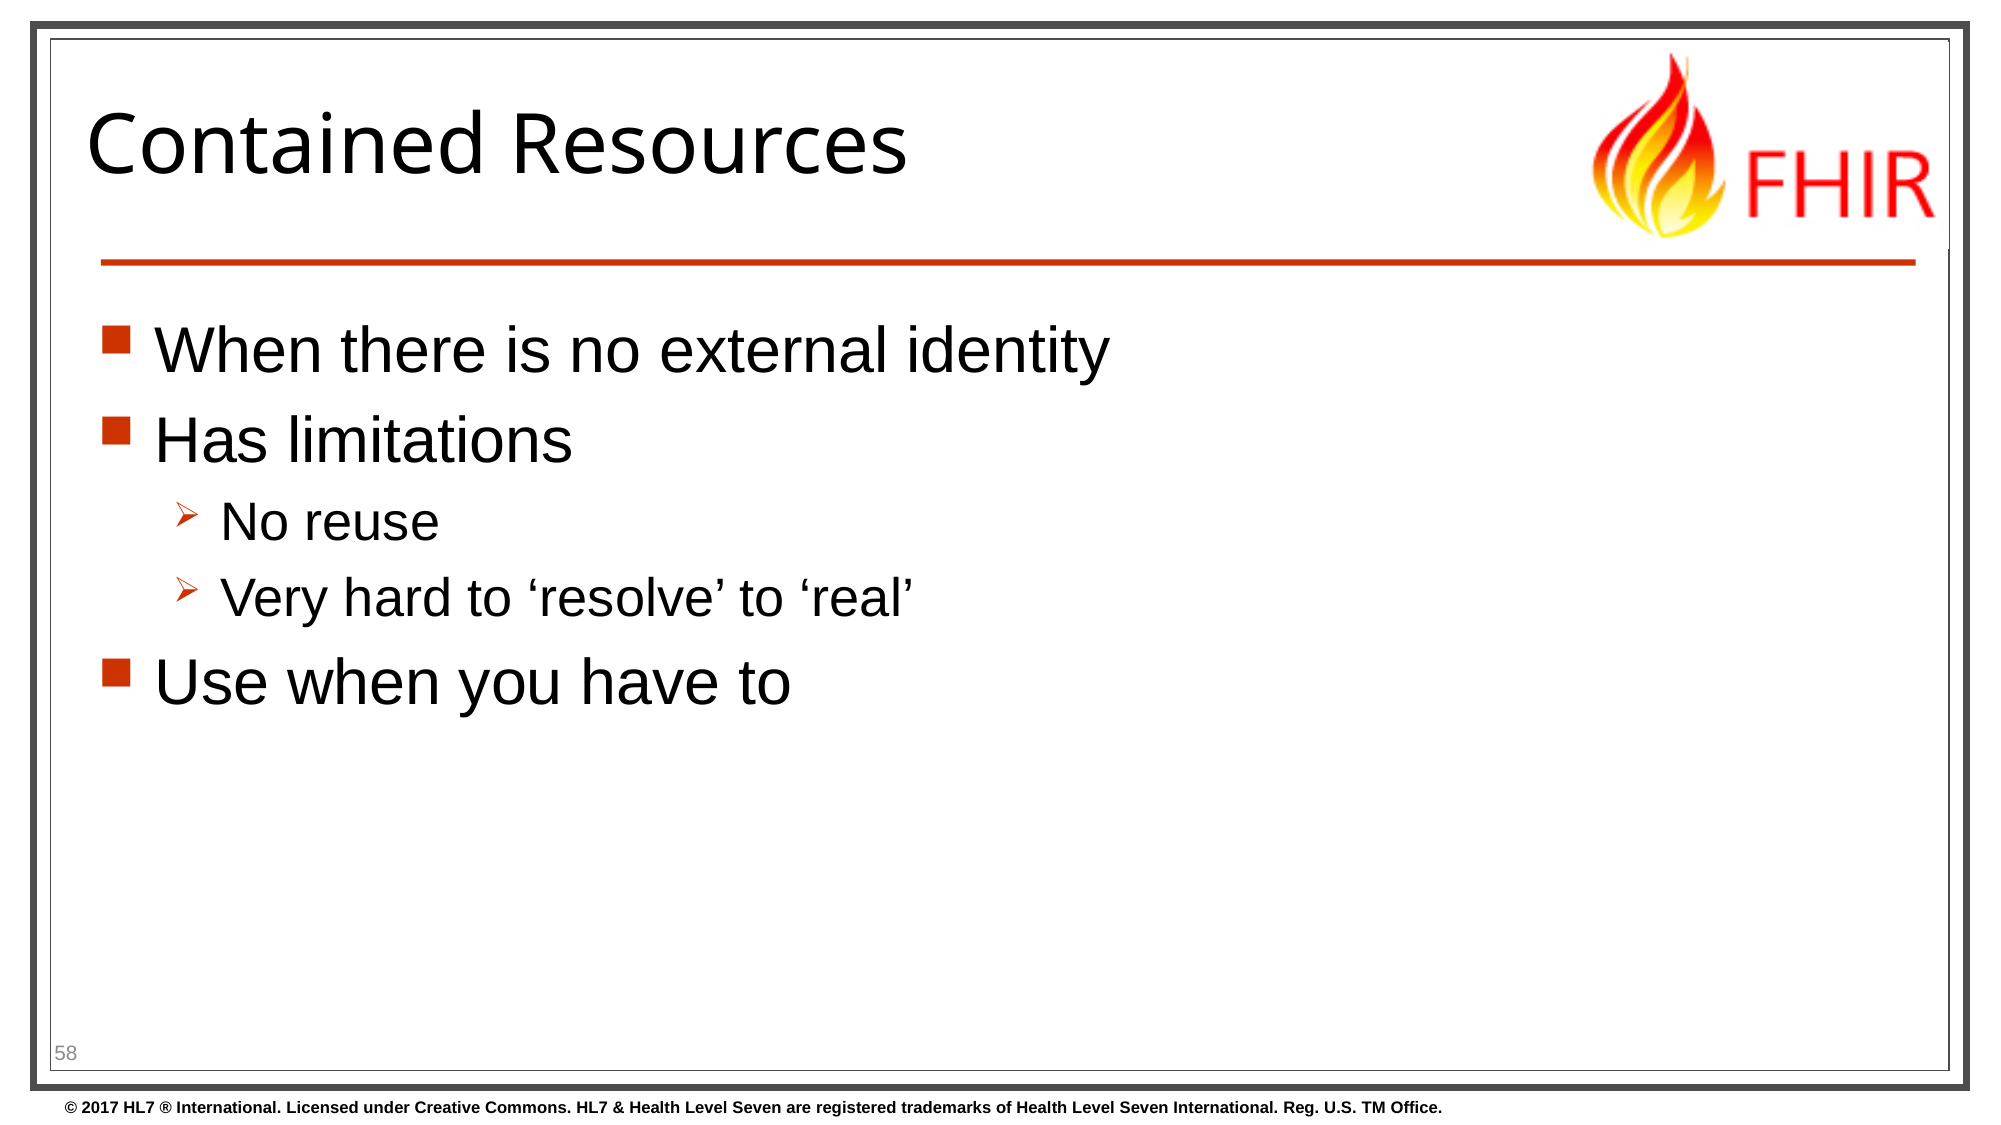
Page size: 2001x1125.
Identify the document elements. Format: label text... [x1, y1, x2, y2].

slide_number 58 [39, 1034, 197, 1071]
picture [1578, 42, 1949, 249]
list When there is no external identity Has limitations No reuse Very hard to ‘resolve’ to ‘real’ Use when you have to [83, 299, 1917, 1035]
title Contained Resources [70, 54, 1504, 244]
